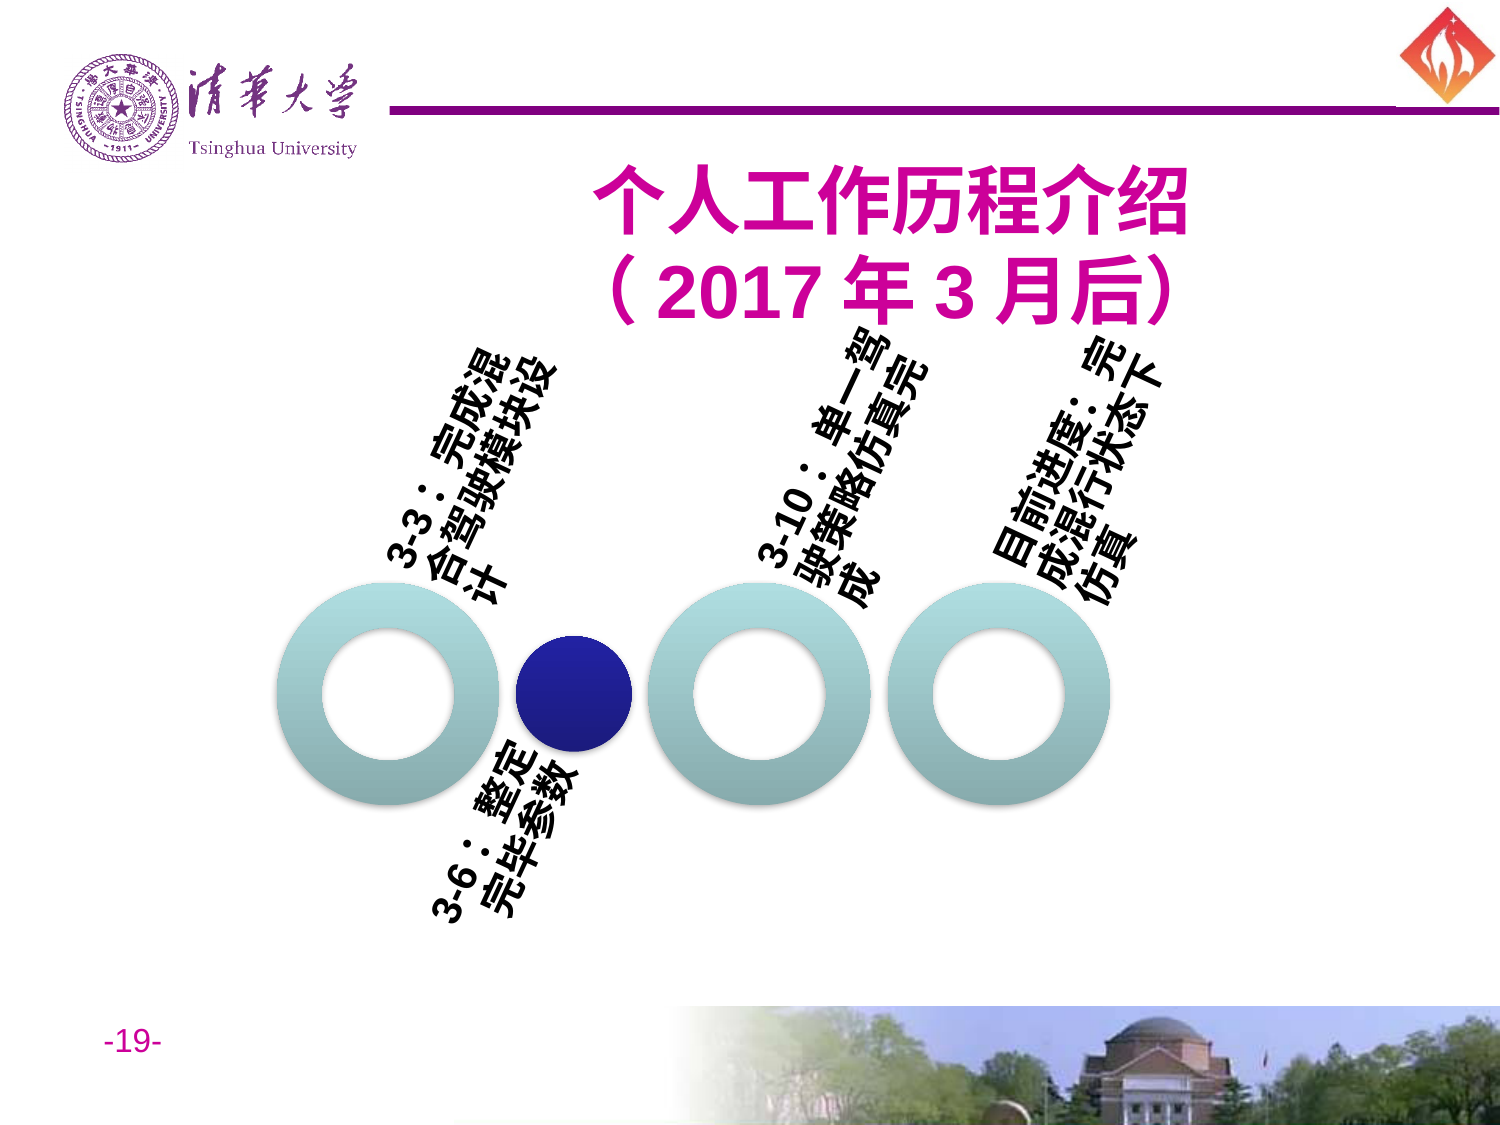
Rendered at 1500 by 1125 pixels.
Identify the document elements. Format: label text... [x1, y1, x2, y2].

picture [454, 1006, 1500, 1125]
picture [1396, 2, 1500, 107]
title 个人工作历程介绍 （2017年3月后） [360, 160, 1424, 312]
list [49, 314, 1451, 988]
picture [64, 54, 361, 173]
